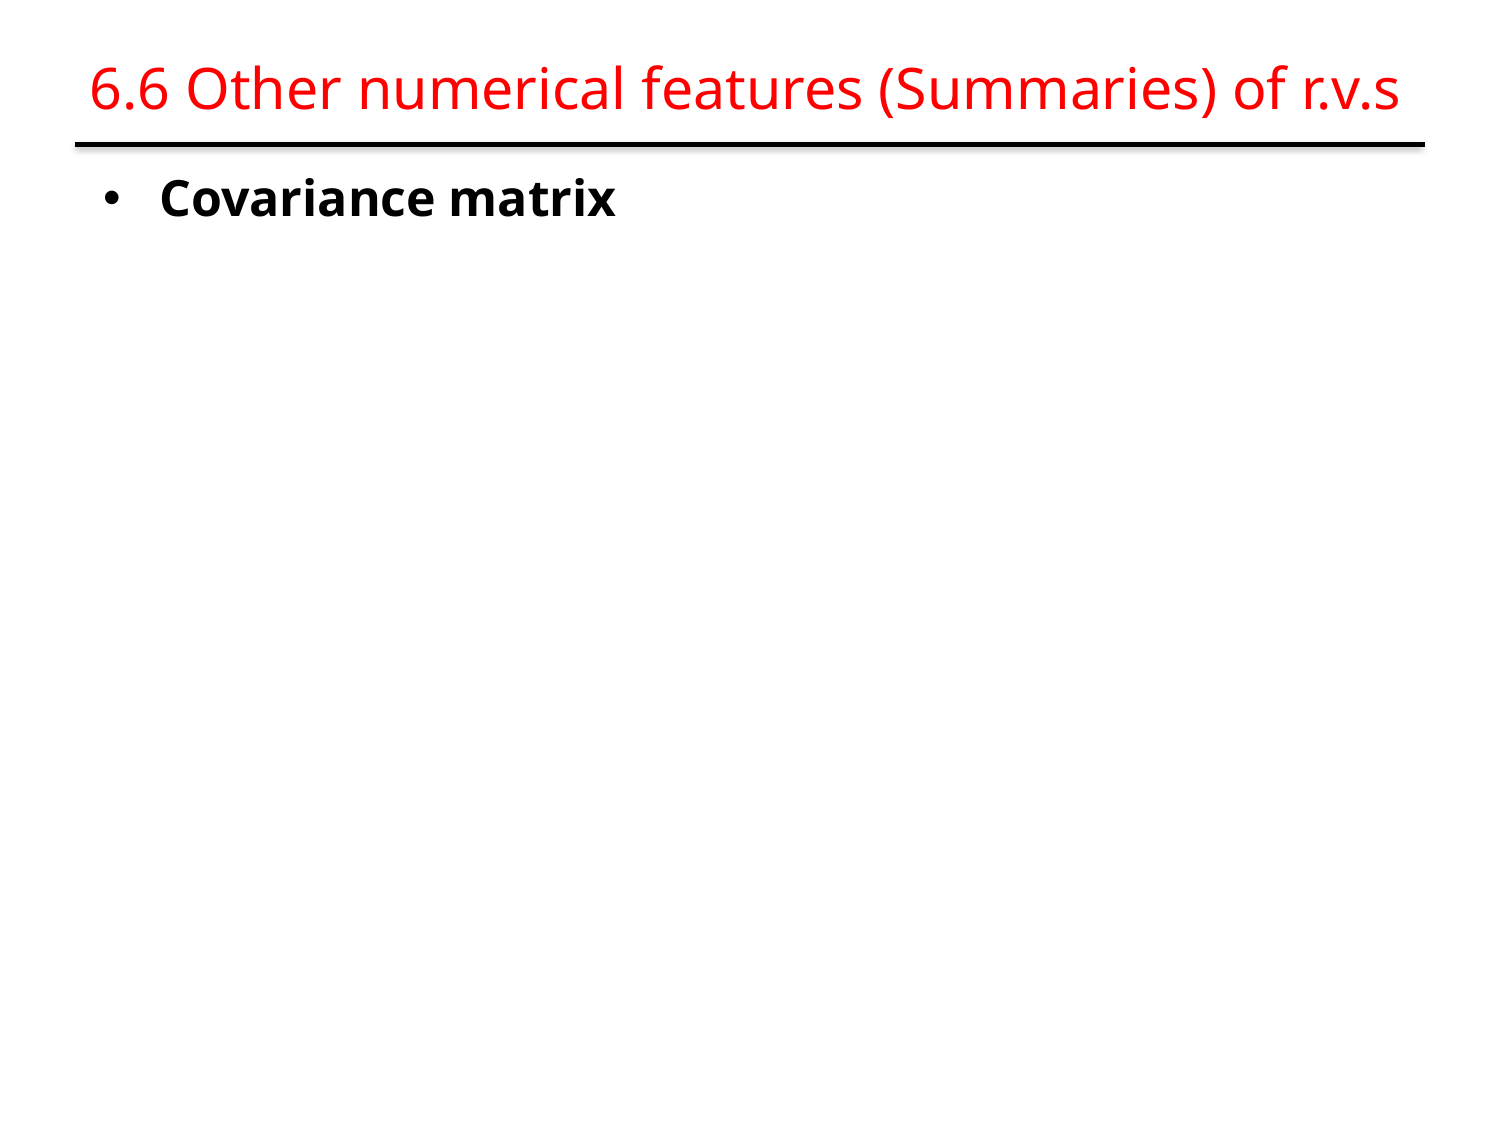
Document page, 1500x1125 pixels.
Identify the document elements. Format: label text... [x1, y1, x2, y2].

title 6.6 Other numerical features (Summaries) of r.v.s [75, 45, 1425, 145]
